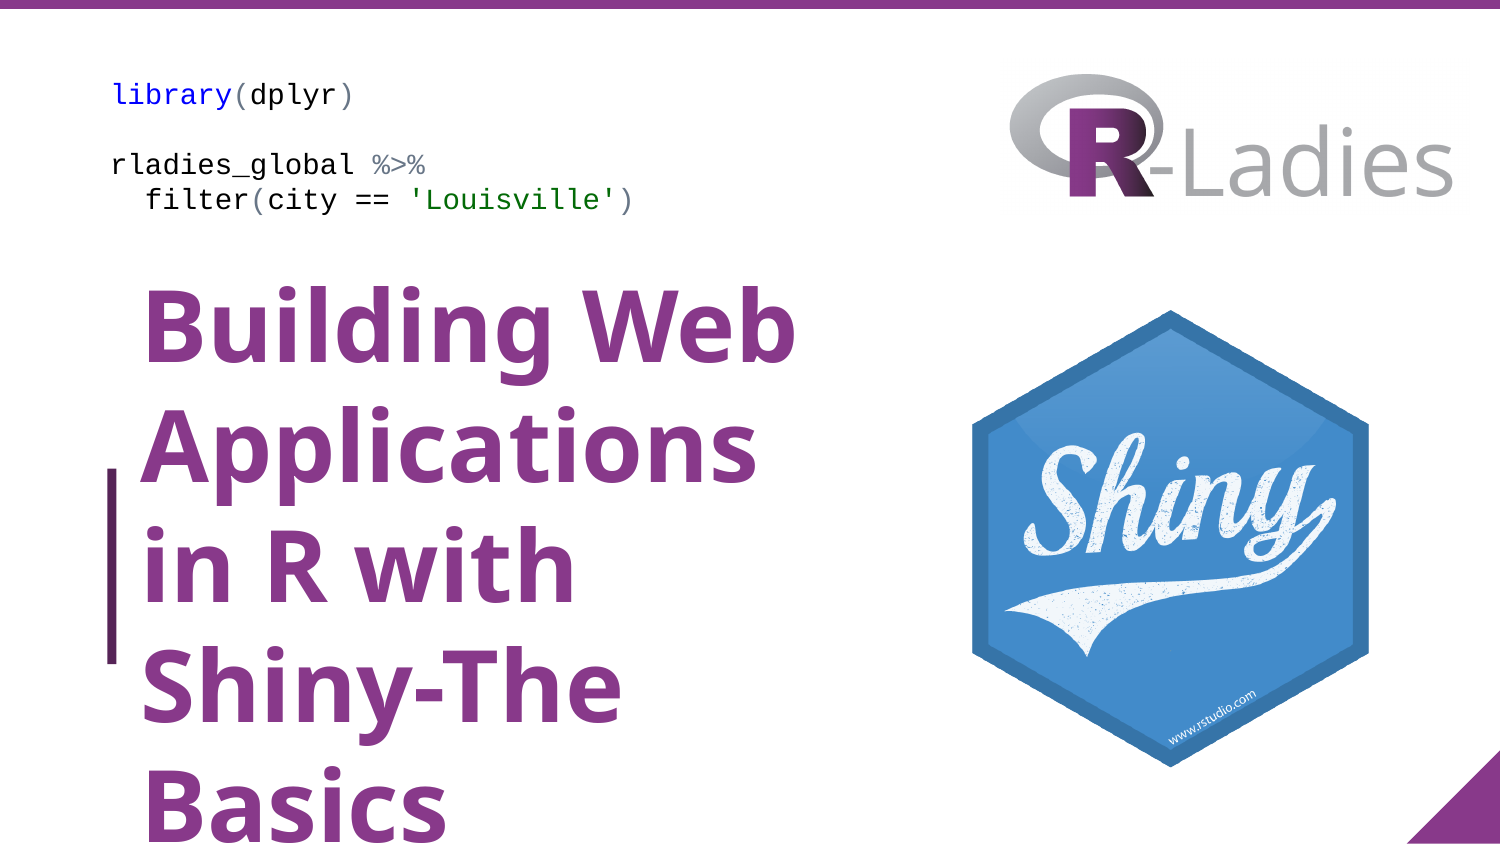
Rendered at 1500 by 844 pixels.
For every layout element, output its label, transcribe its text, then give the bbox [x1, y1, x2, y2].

text_box library(dplyr) rladies_global %>% filter(city == 'Louisville') [94, 60, 812, 217]
title Building Web Applications in R with Shiny-The Basics [125, 467, 875, 658]
picture [1000, 58, 1470, 215]
picture [972, 309, 1369, 769]
